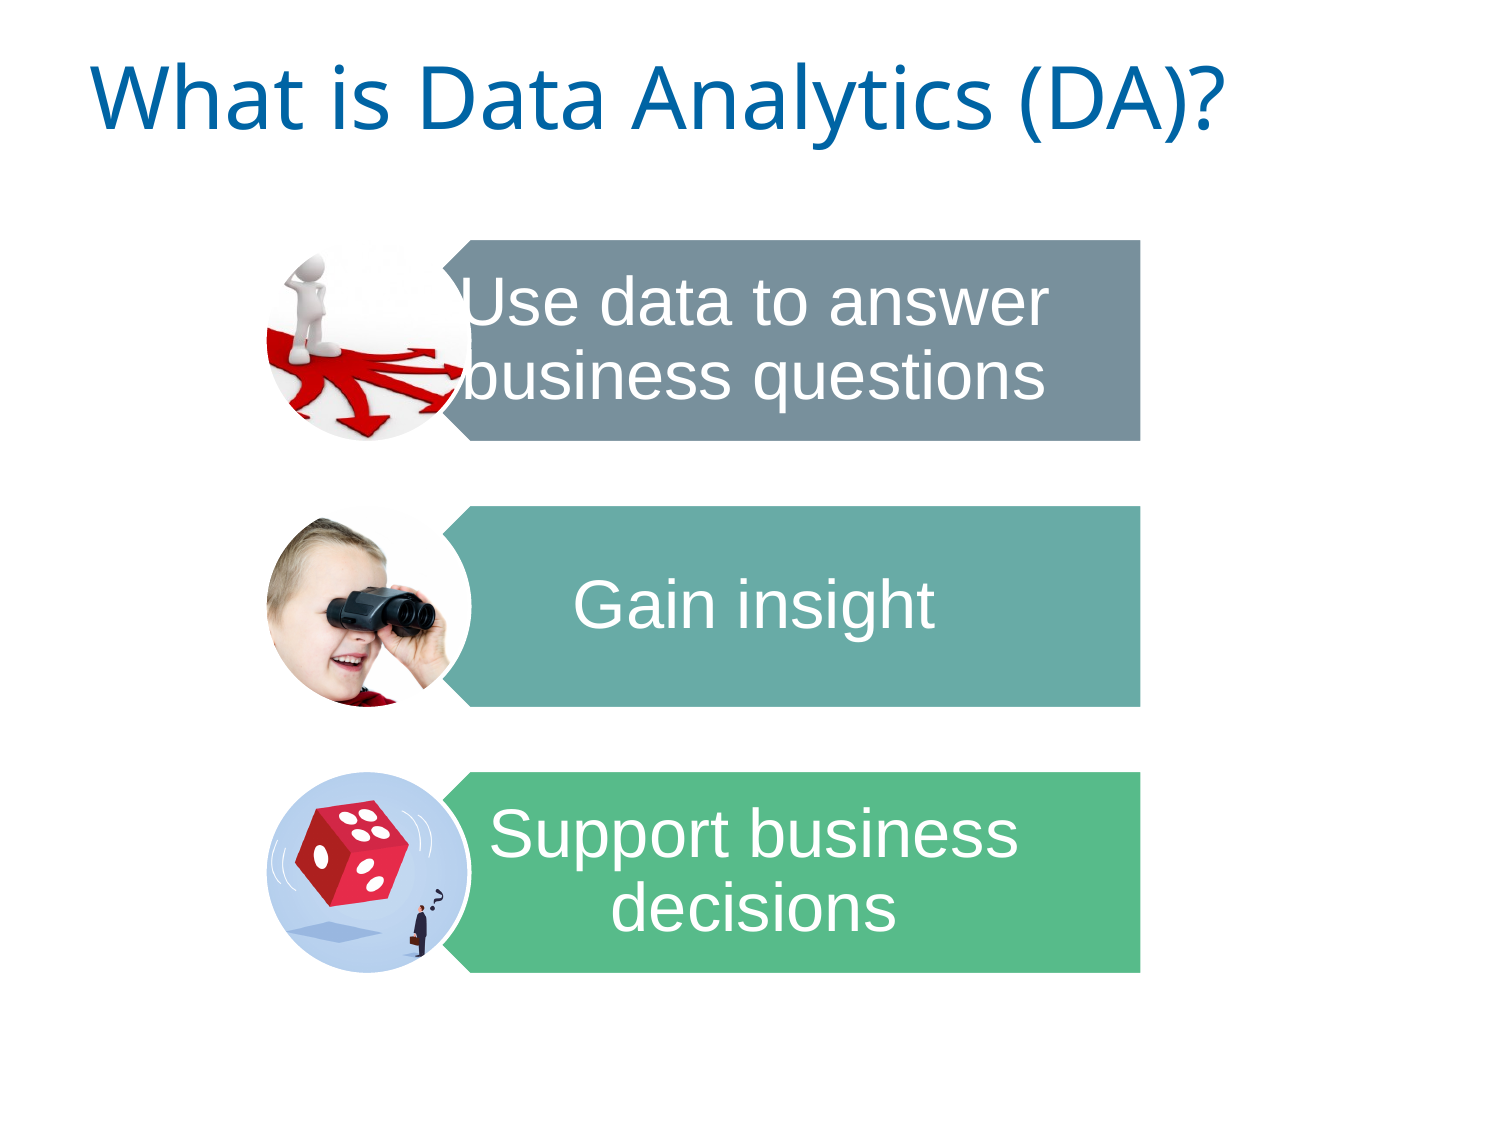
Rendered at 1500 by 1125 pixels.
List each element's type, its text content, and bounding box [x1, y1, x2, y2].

title What is Data Analytics (DA)? [74, 28, 1468, 174]
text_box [120, 237, 1287, 976]
